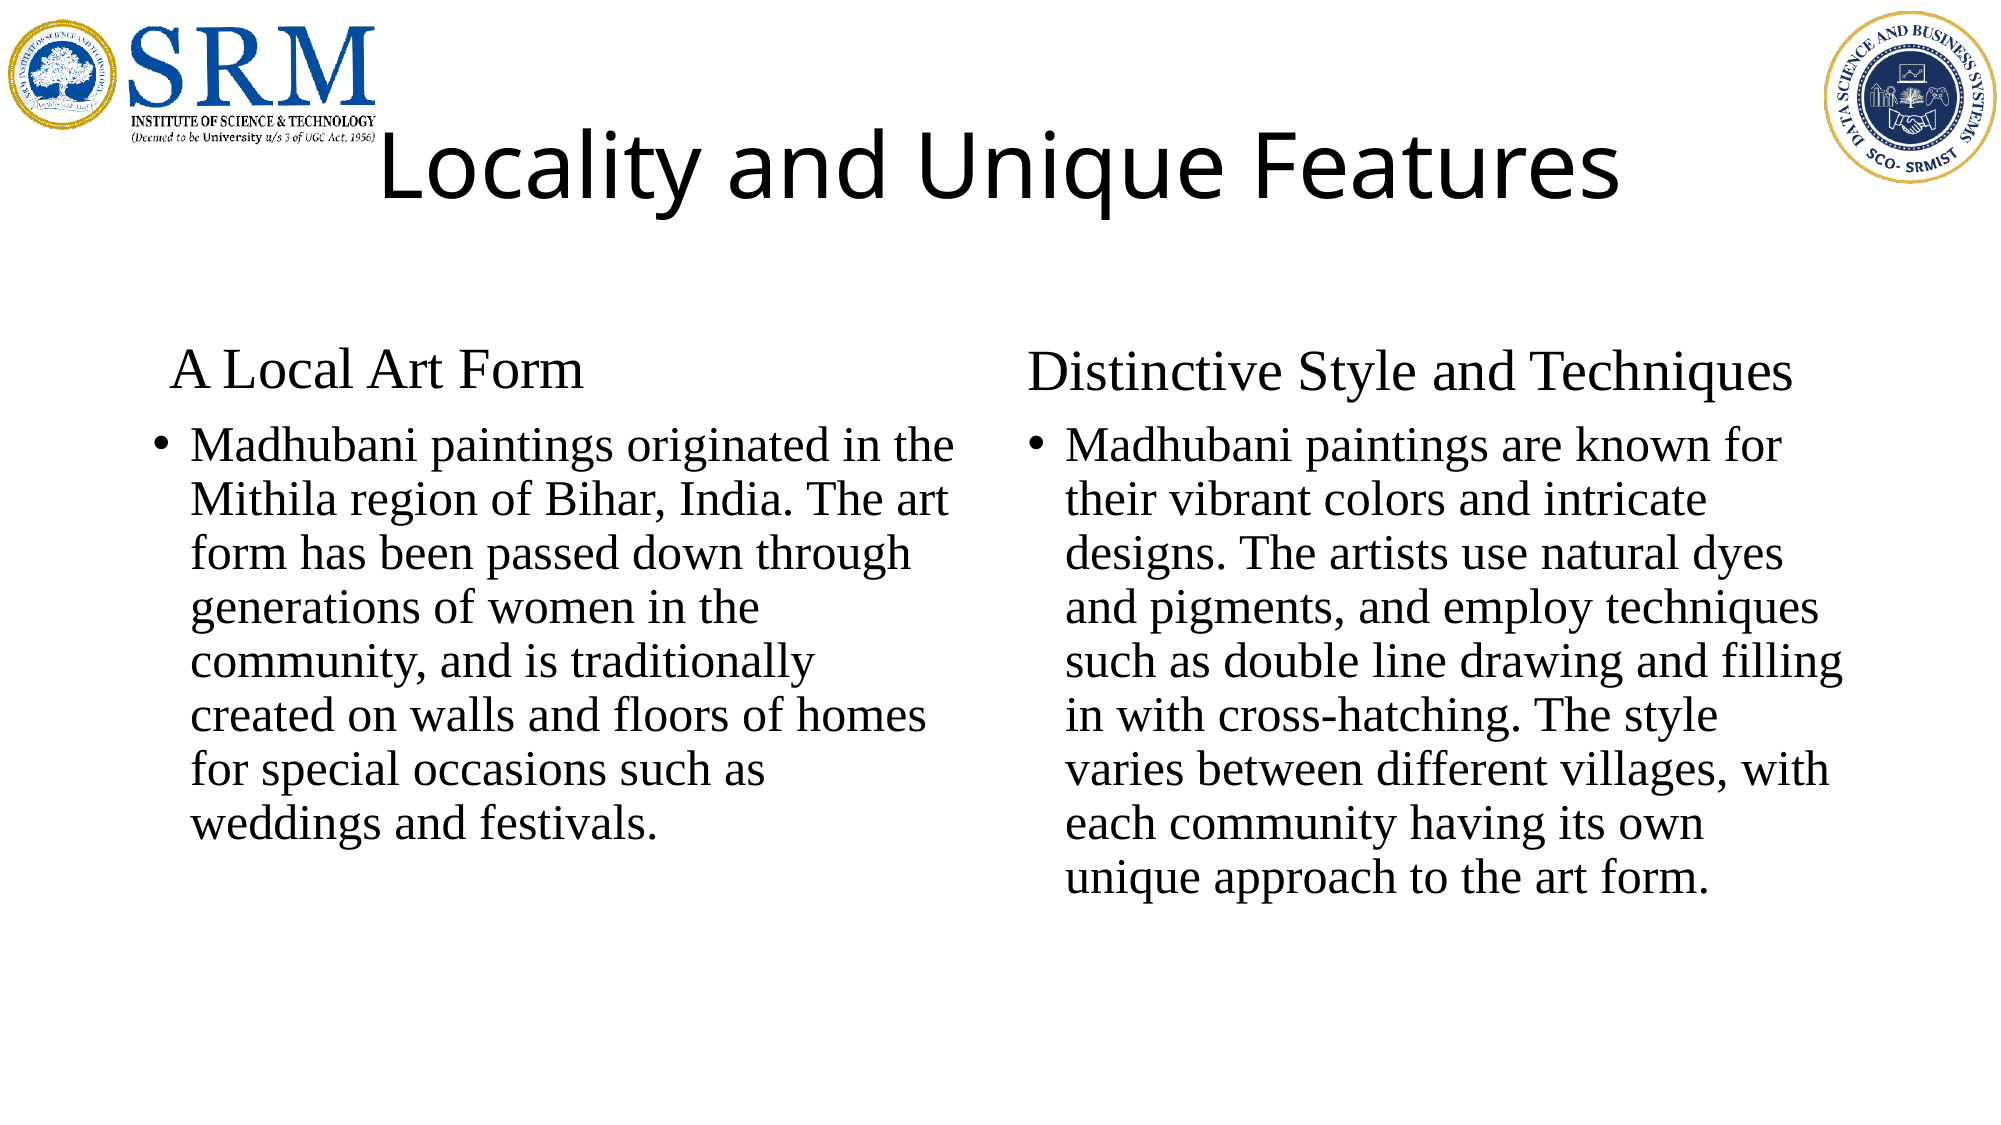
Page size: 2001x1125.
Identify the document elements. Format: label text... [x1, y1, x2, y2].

picture [1817, 0, 2001, 200]
picture [0, 6, 385, 154]
list A Local Art Form [137, 275, 984, 410]
title Locality and Unique Features [137, 59, 1863, 278]
list Distinctive Style and Techniques [1012, 275, 1863, 410]
list Madhubani paintings are known for their vibrant colors and intricate designs. The artists use natural dyes and pigments, and employ techniques such as double line drawing and filling in with cross-hatching. The style varies between different villages, with each community having its own unique approach to the art form. [1012, 410, 1863, 1016]
list Madhubani paintings originated in the Mithila region of Bihar, India. The art form has been passed down through generations of women in the community, and is traditionally created on walls and floors of homes for special occasions such as weddings and festivals. [137, 410, 984, 1016]
